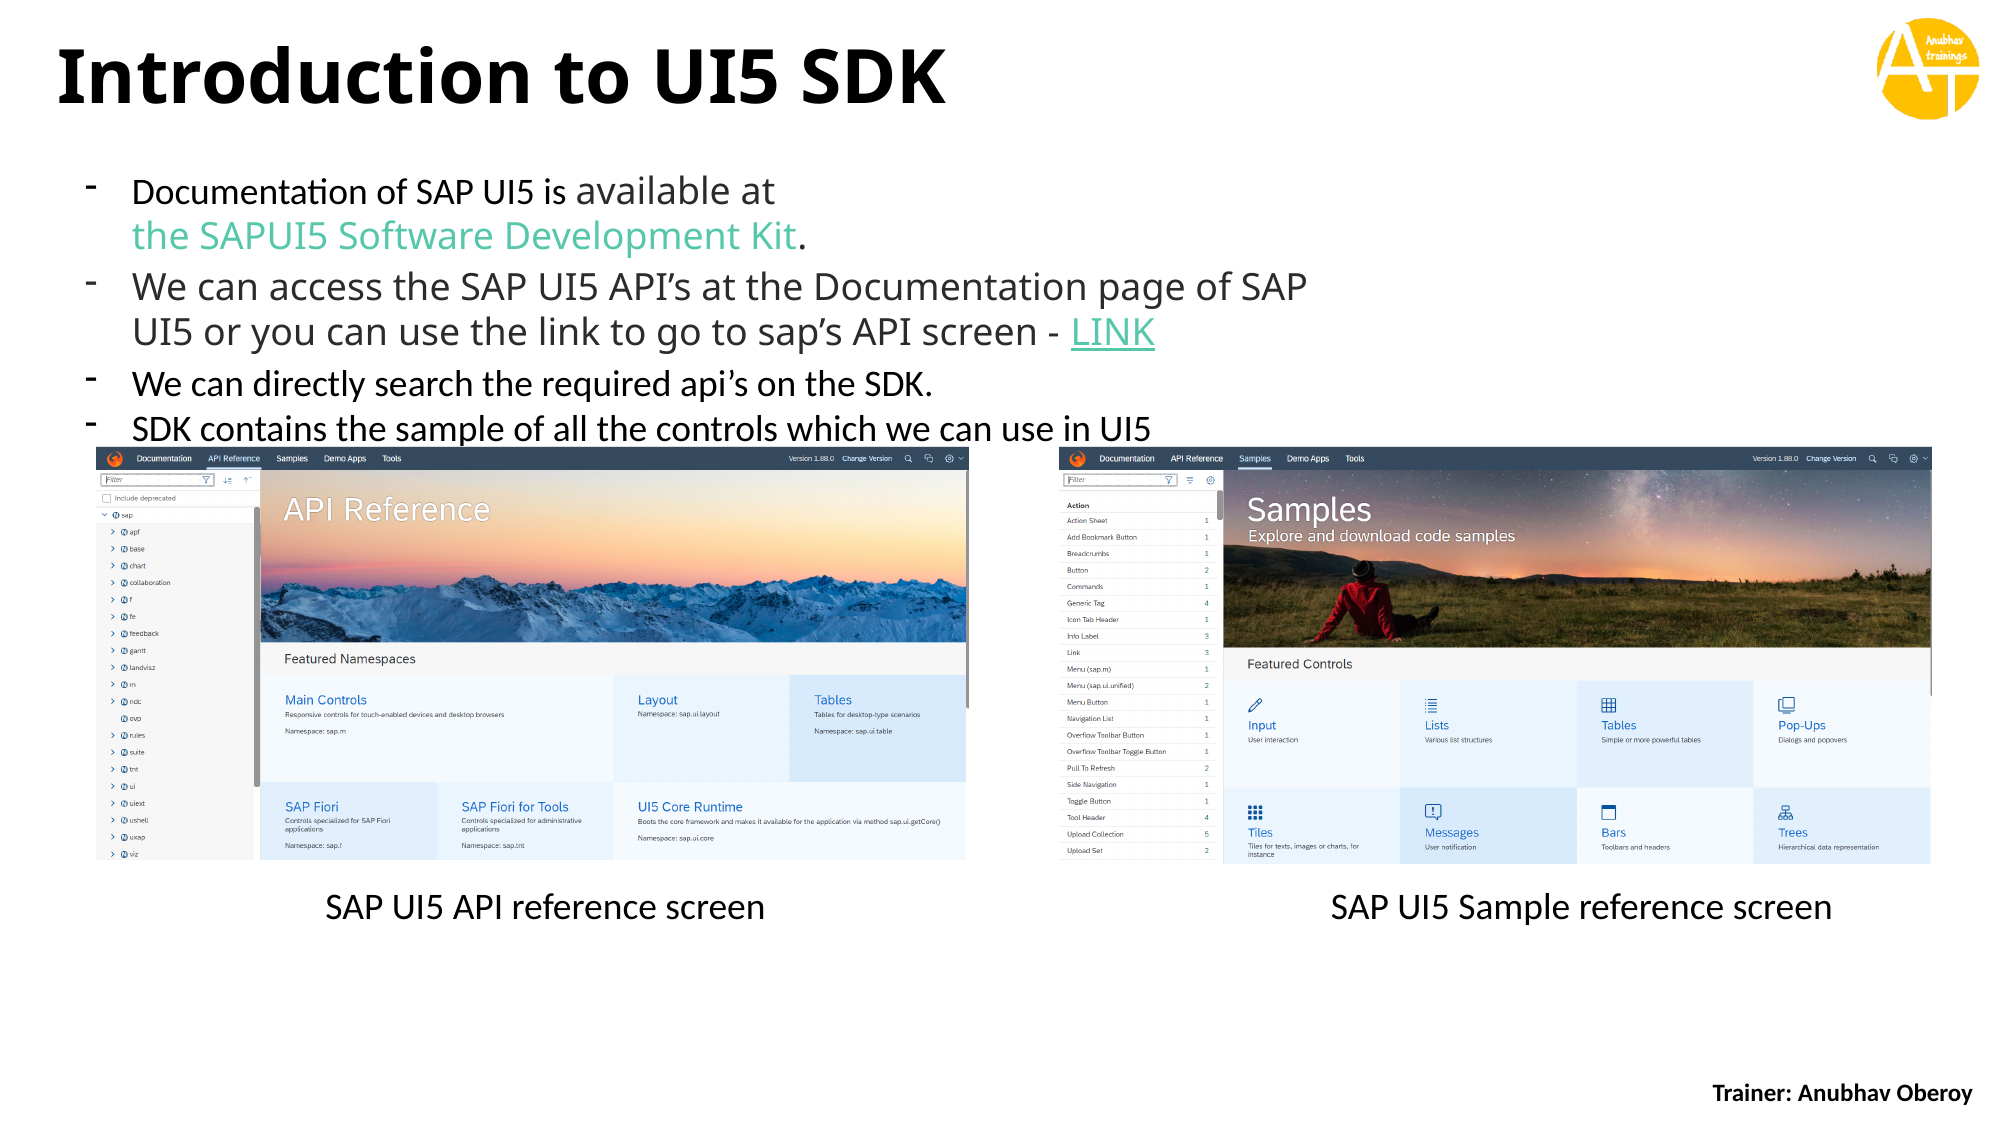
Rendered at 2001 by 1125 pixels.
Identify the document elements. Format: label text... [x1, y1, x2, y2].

text_box Documentation of SAP UI5 is available at the SAPUI5 Software Development Kit. We can access the SAP UI5 API’s at the Documentation page of SAP UI5 or you can use the link to go to sap’s API screen - LINK We can directly search the required api’s on the SDK. SDK contains the sample of all the controls which we can use in UI5 [70, 159, 1379, 457]
picture [1866, 11, 1985, 128]
text_box Introduction to UI5 SDK [42, 30, 1896, 148]
footer Trainer: Anubhav Oberoy [1660, 1074, 2000, 1108]
text_box SAP UI5 API reference screen [310, 874, 862, 935]
picture [1059, 446, 1932, 864]
picture [96, 446, 969, 860]
text_box SAP UI5 Sample reference screen [1316, 874, 1867, 935]
